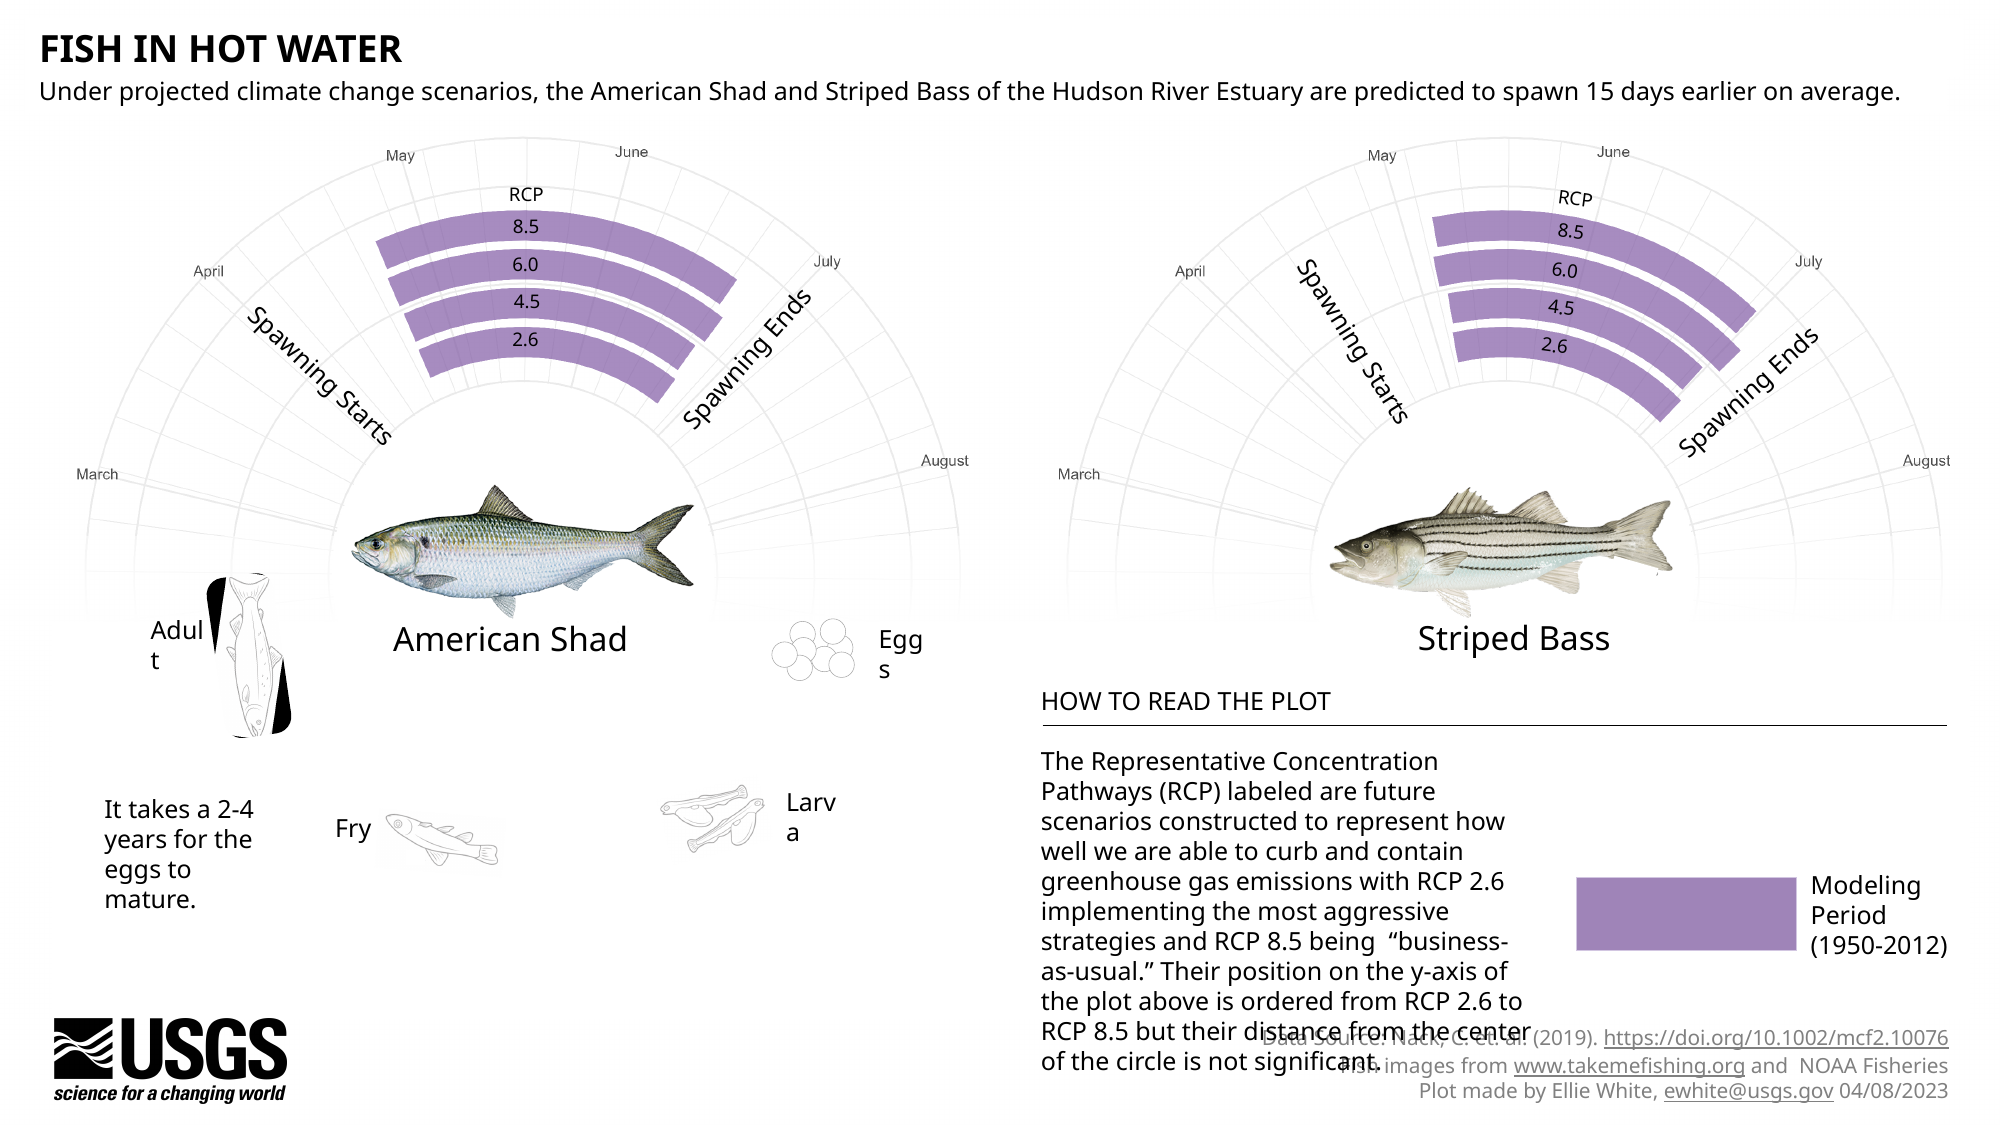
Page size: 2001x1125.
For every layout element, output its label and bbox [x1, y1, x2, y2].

text_box [0, 0, 2000, 1125]
